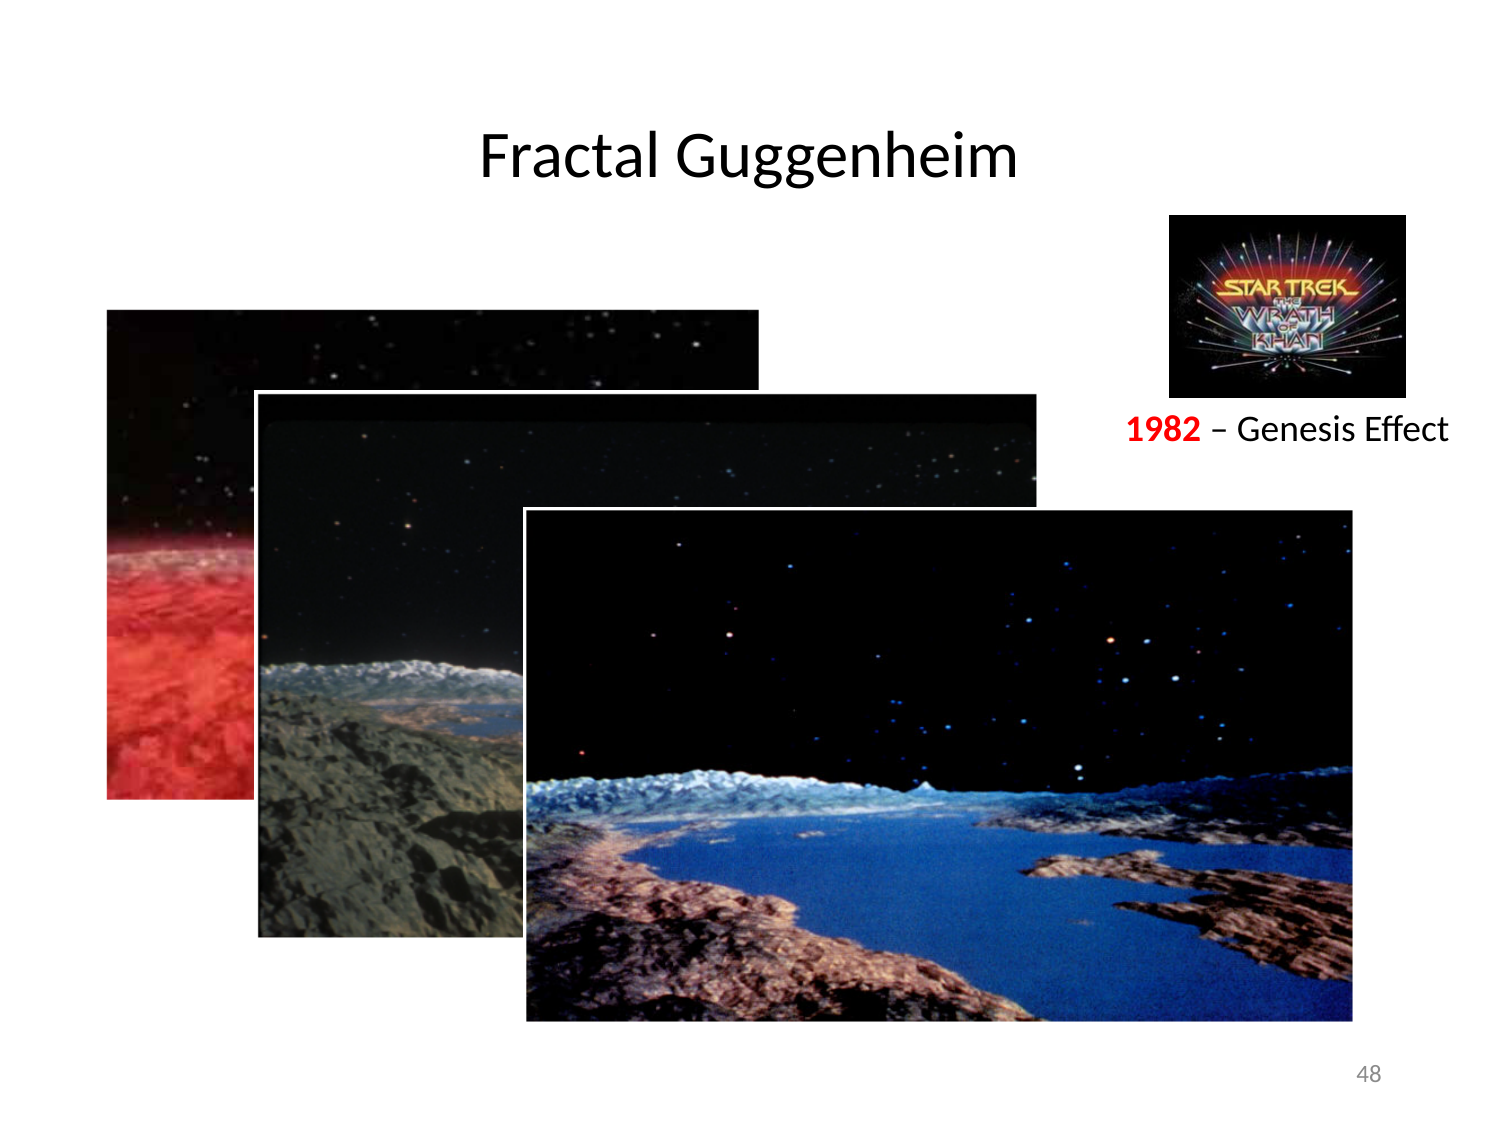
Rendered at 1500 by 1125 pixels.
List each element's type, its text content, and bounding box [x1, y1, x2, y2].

text_box Fractal Guggenheim [103, 59, 1397, 241]
text_box 1982 – Genesis Effect [1103, 397, 1472, 457]
text_box <number> [1059, 1042, 1397, 1103]
picture [1169, 215, 1406, 399]
picture [102, 306, 1356, 1026]
